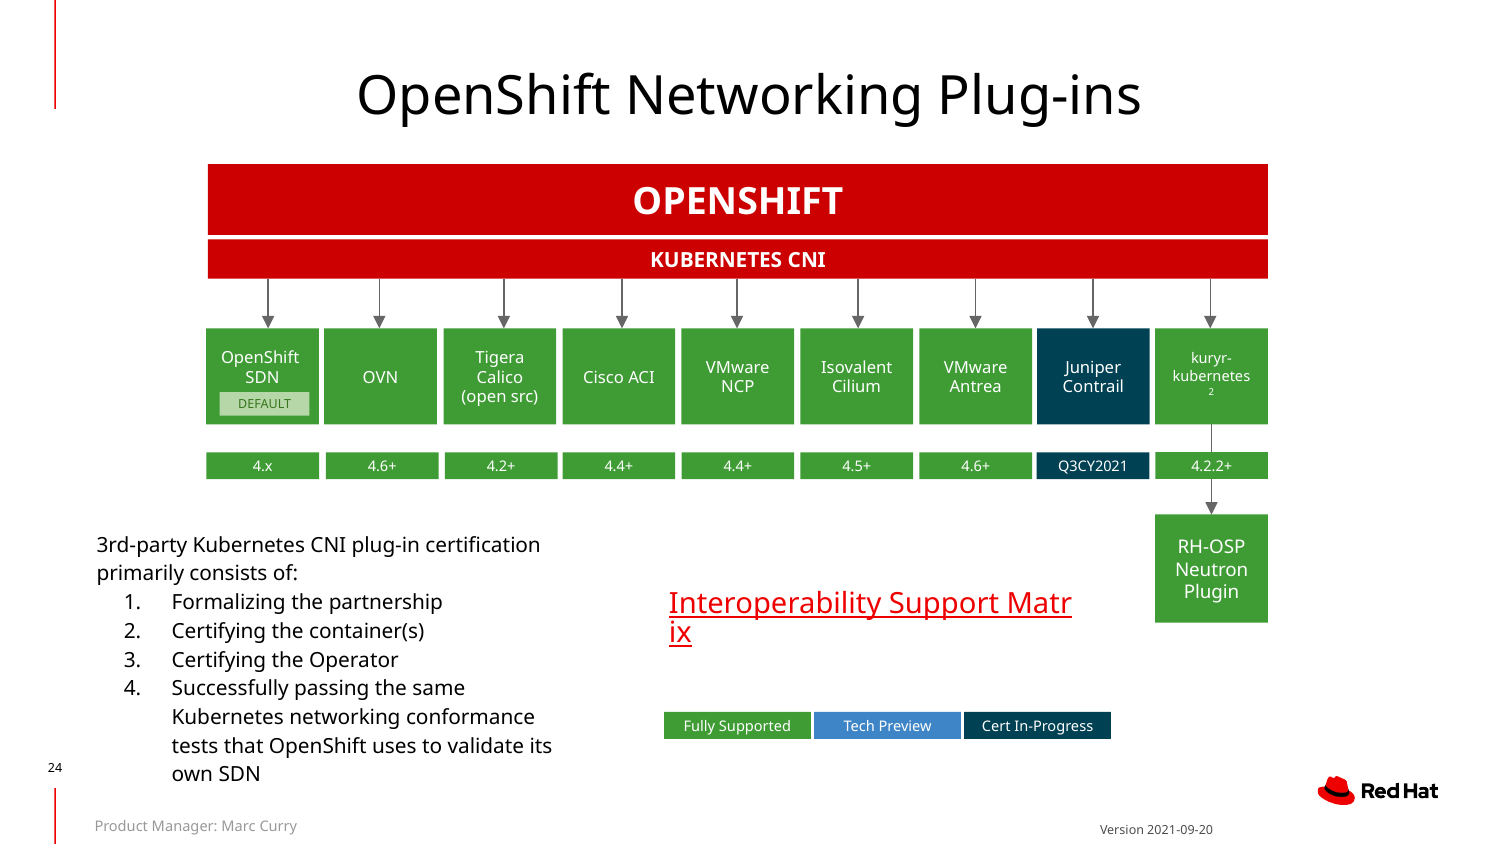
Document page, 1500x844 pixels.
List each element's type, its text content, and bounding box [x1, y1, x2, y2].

text_box 4.2.2+ [1216, 452, 1268, 479]
text_box VMware NCP [681, 328, 795, 425]
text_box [562, 278, 676, 480]
text_box Juniper Contrail [1037, 328, 1150, 425]
text_box OVN [324, 328, 437, 425]
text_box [443, 278, 558, 480]
text_box Version 2021-09-20 [1100, 801, 1284, 837]
text_box 4.6+ [325, 452, 438, 480]
text_box RH-OSP Neutron Plugin [1155, 514, 1268, 623]
text_box 4.5+ [800, 452, 914, 480]
text_box Tech Preview [814, 711, 961, 739]
text_box 4.6+ [919, 452, 1033, 480]
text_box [205, 278, 320, 480]
text_box Isovalent Cilium [800, 328, 914, 425]
text_box Interoperability Support Matrix [653, 569, 1093, 640]
text_box KUBERNETES CNI [207, 239, 1268, 279]
text_box kuryr- kubernetes2 [1155, 328, 1268, 425]
title OpenShift Networking Plug-ins [73, 41, 1427, 118]
text_box OPENSHIFT [207, 164, 1268, 235]
text_box Product Manager: Marc Curry [79, 801, 1404, 843]
slide_number ‹#› [10, 759, 101, 777]
text_box 4.4+ [681, 452, 795, 480]
picture [1317, 776, 1438, 805]
text_box 3rd-party Kubernetes CNI plug-in certification primarily consists of: Formalizing the partnership Certifying the container(s) Certifying the Operator Successfully passing the same Kubernetes networking conformance tests that OpenShift uses to validate its own SDN [96, 527, 568, 795]
text_box Fully Supported [664, 711, 811, 739]
text_box 4.2.2+ [1155, 452, 1207, 479]
text_box Cert In-Progress [964, 711, 1111, 739]
text_box VMware Antrea [919, 328, 1033, 425]
text_box Q3CY2021 [1036, 452, 1150, 480]
